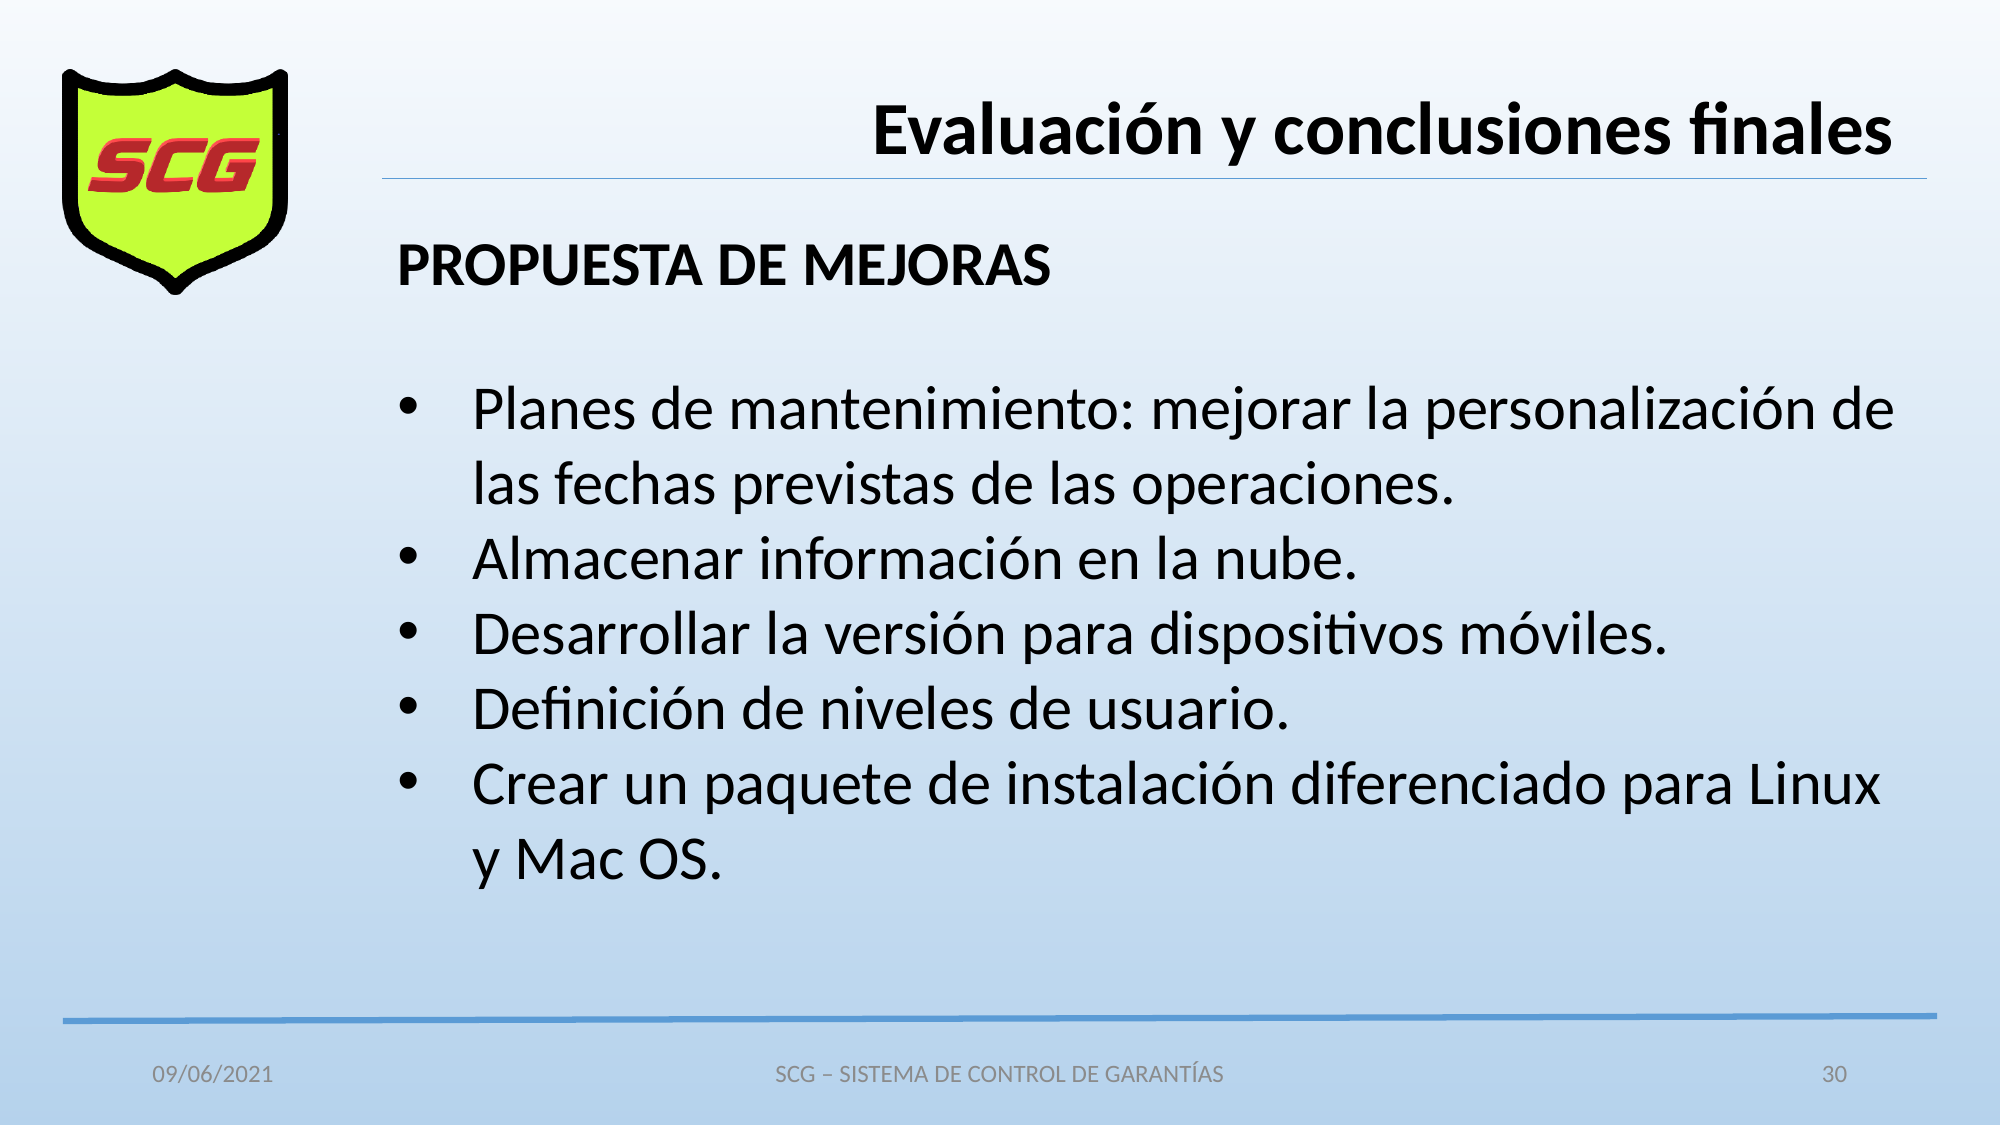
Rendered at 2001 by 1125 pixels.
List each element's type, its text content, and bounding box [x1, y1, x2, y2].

text_box PROPUESTA DE MEJORAS Planes de mantenimiento: mejorar la personalización de las fechas previstas de las operaciones. Almacenar información en la nube. Desarrollar la versión para dispositivos móviles. Definición de niveles de usuario. Crear un paquete de instalación diferenciado para Linux y Mac OS. [382, 215, 1934, 970]
text_box Evaluación y conclusiones finales [815, 72, 1927, 178]
picture [62, 69, 288, 295]
footer SCG – SISTEMA DE CONTROL DE GARANTÍAS [662, 1042, 1338, 1103]
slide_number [137, 1042, 588, 1103]
slide_number 30 [1412, 1042, 1863, 1103]
